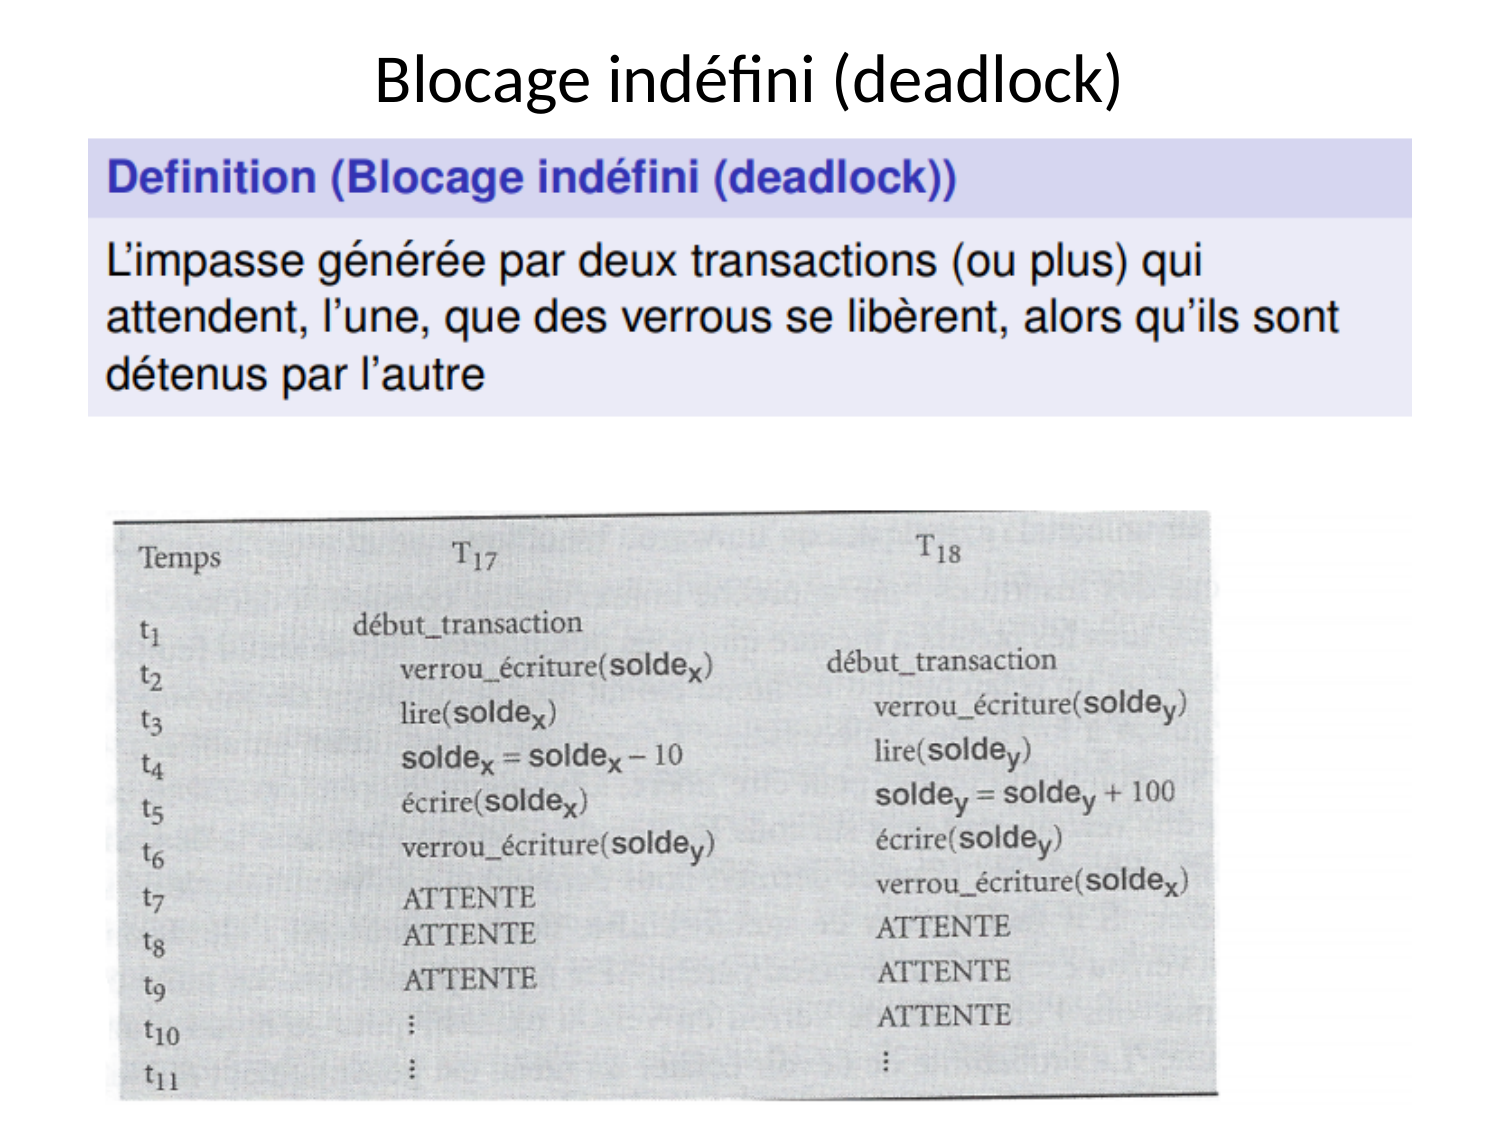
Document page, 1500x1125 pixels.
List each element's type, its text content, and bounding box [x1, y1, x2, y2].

title Blocage indéfini (deadlock) [103, 22, 1397, 134]
picture [88, 137, 1412, 1114]
